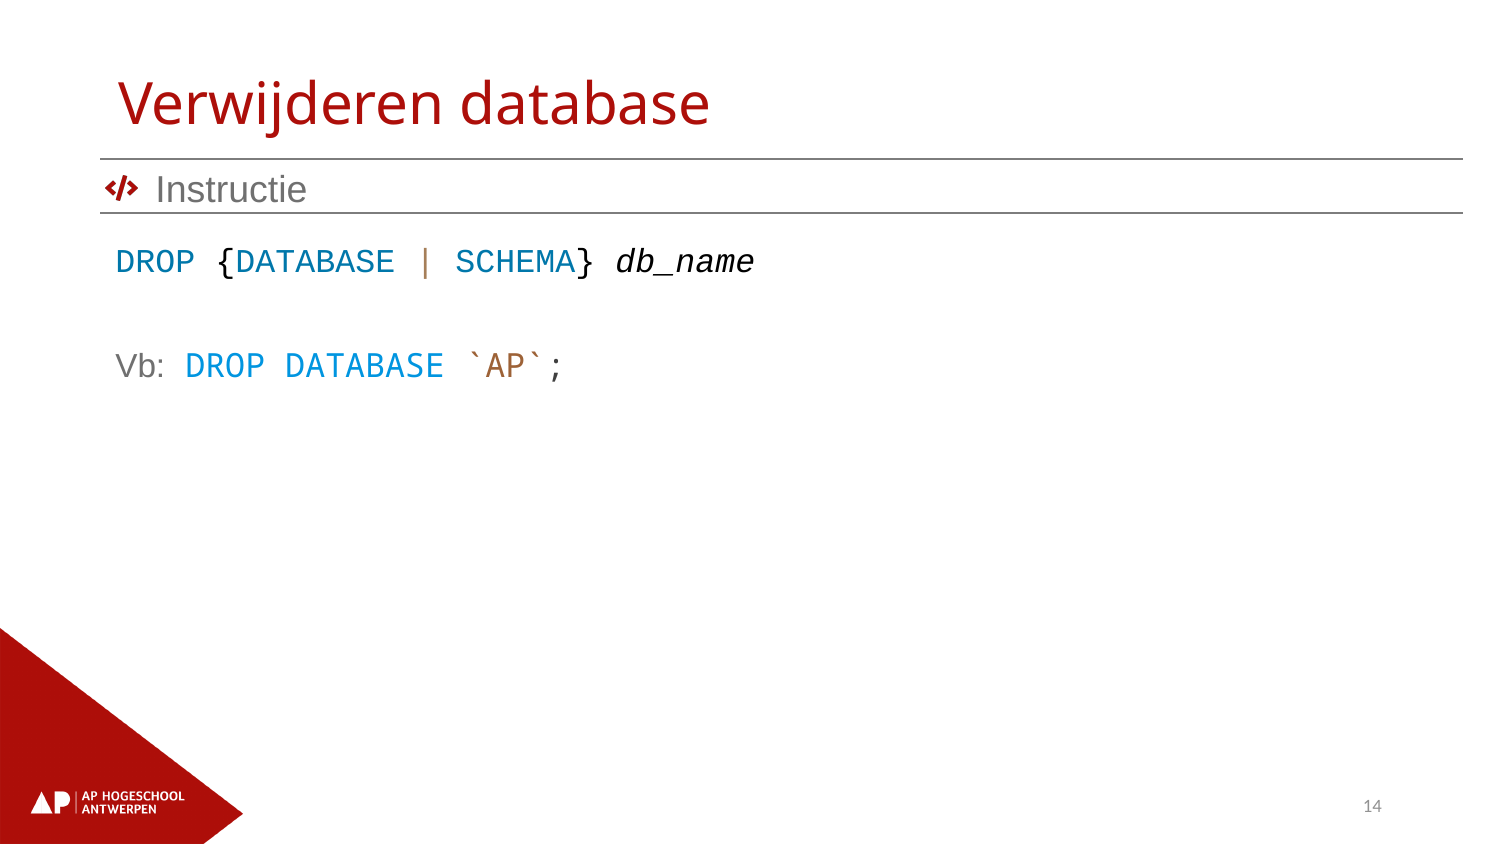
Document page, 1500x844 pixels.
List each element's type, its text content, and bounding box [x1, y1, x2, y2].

text_box DROP {DATABASE | SCHEMA} db_name Vb: DROP DATABASE `AP`; [100, 236, 1463, 640]
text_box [100, 158, 1463, 213]
title Verwijderen database [103, 66, 1397, 141]
slide_number 14 [1263, 782, 1397, 827]
picture [0, 623, 246, 844]
